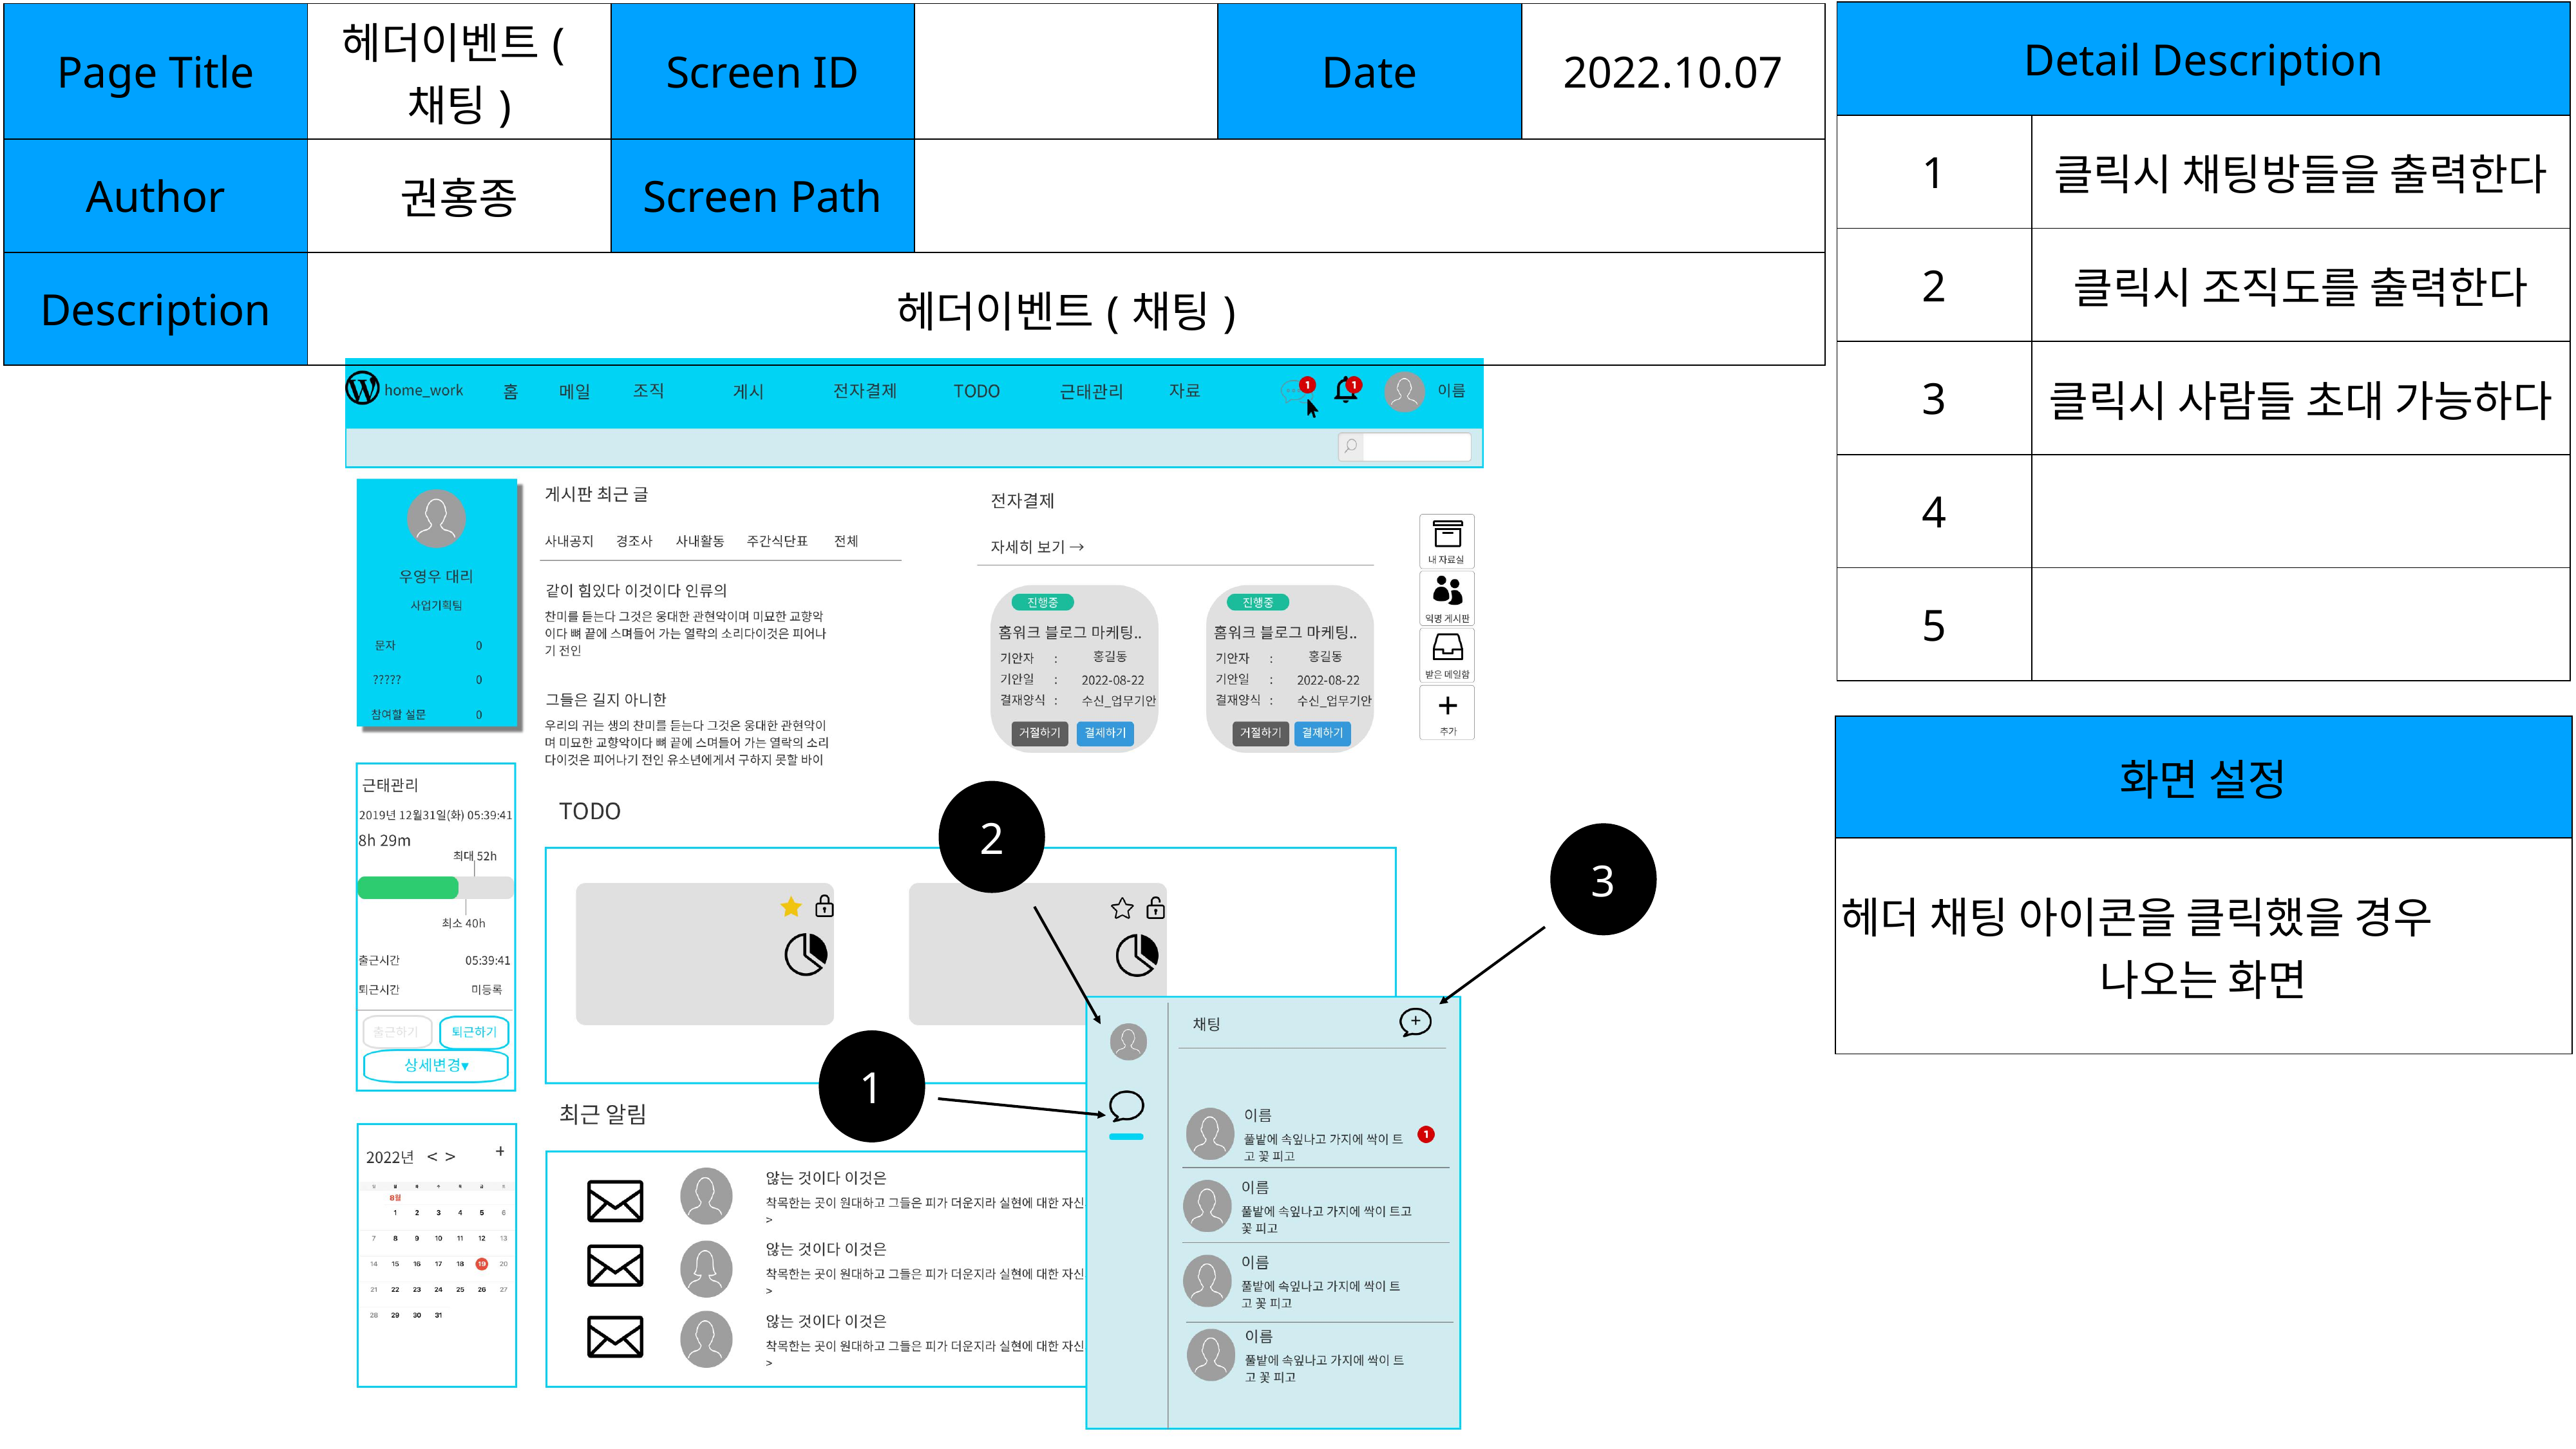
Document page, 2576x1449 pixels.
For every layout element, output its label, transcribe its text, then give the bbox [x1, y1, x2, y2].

table_cell 클릭시 채팅방들을 출력한다 [2032, 116, 2570, 228]
table_cell 헤더이벤트(채팅) [308, 253, 1824, 365]
table_cell 1 [1837, 116, 2031, 228]
table_cell [915, 140, 1824, 252]
table_header Screen ID [612, 4, 914, 138]
table_header [915, 4, 1217, 138]
table_cell 헤더 채팅 아이콘을 클릭했을 경우 나오는 화면 [1836, 838, 2571, 1054]
table_cell 권홍종 [308, 140, 611, 252]
text_box 3 [1550, 823, 1657, 936]
table_header 2022.10.07 [1522, 4, 1824, 138]
table_cell Description [5, 253, 307, 365]
table_cell [2032, 455, 2570, 567]
table_header 헤더이벤트(채팅) [308, 4, 611, 138]
table_cell 2 [1837, 229, 2031, 341]
table_cell Author [5, 140, 307, 252]
table_header 화면 설정 [1836, 717, 2571, 837]
table_cell 4 [1837, 455, 2031, 567]
table_cell 3 [1837, 342, 2031, 454]
table_cell 클릭시 조직도를 출력한다 [2032, 229, 2570, 341]
table_cell Screen Path [612, 140, 914, 252]
table_header Date [1218, 4, 1521, 138]
picture [345, 358, 1484, 1449]
table_header Detail Description [1837, 3, 2570, 115]
table_header Page Title [5, 4, 307, 138]
table_cell 클릭시 사람들 초대 가능하다 [2032, 342, 2570, 454]
table_cell [2032, 568, 2570, 680]
table_cell 5 [1837, 568, 2031, 680]
